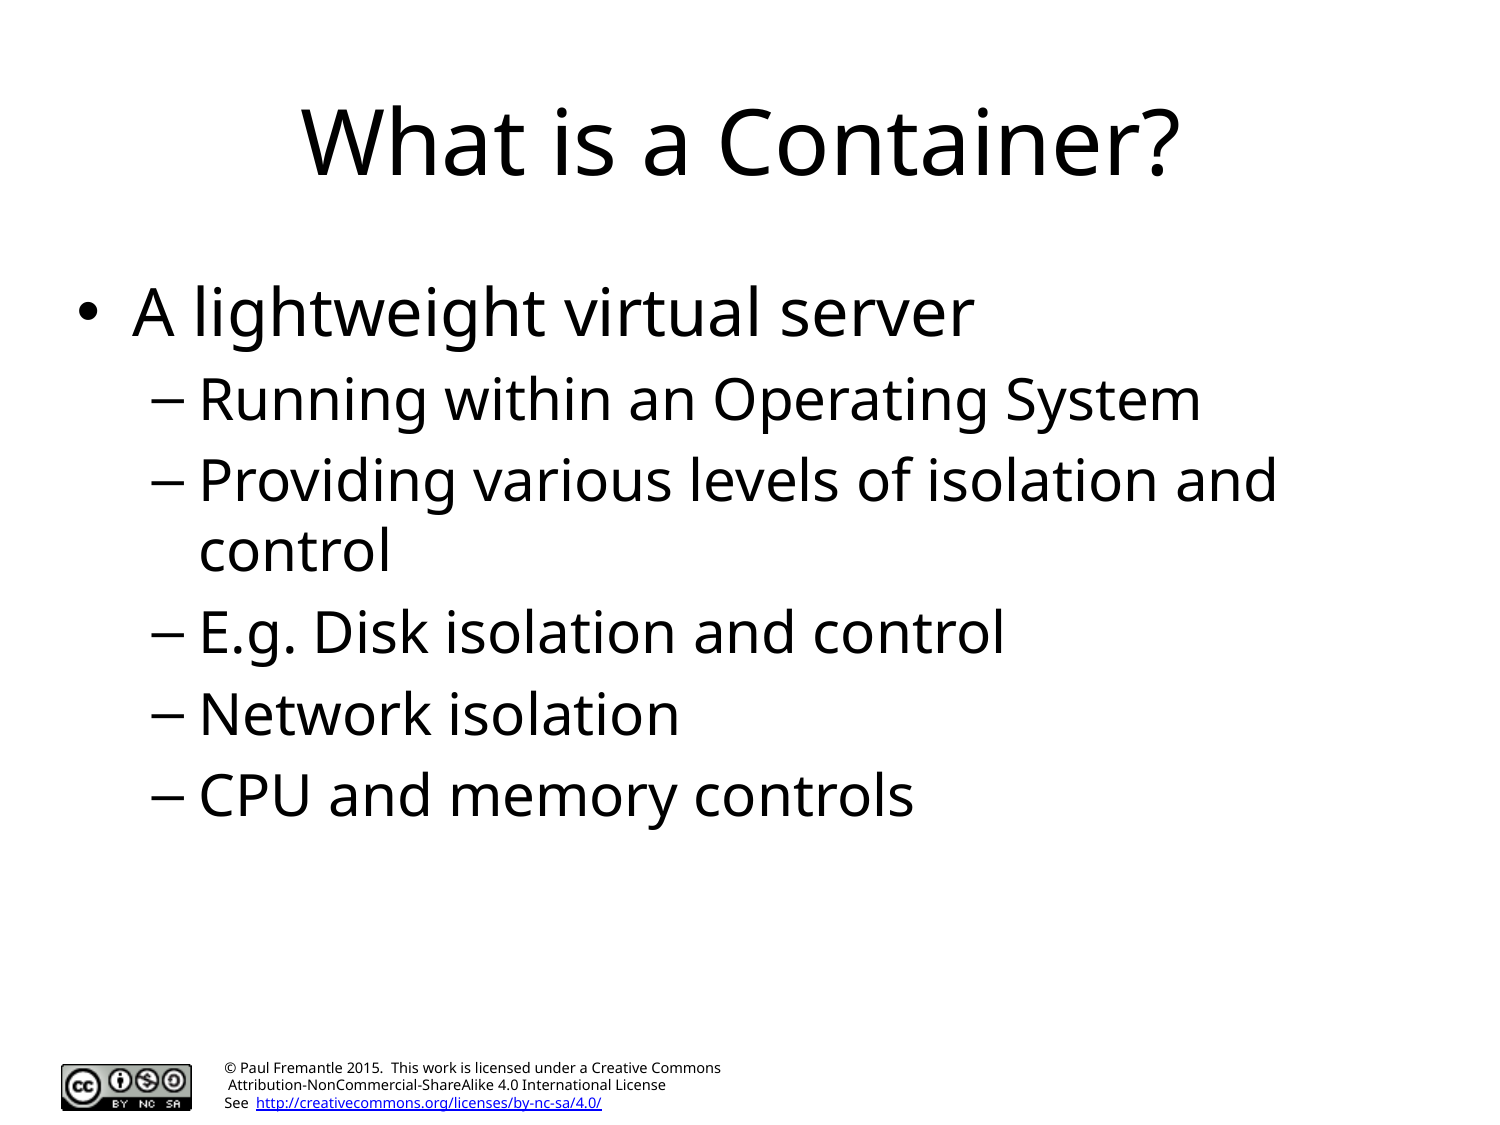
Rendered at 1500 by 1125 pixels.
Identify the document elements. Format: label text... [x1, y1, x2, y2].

picture [61, 1064, 192, 1111]
list A lightweight virtual server Running within an Operating System Providing various levels of isolation and control E.g. Disk isolation and control Network isolation CPU and memory controls [61, 262, 1412, 1005]
title What is a Container? [75, 45, 1425, 233]
